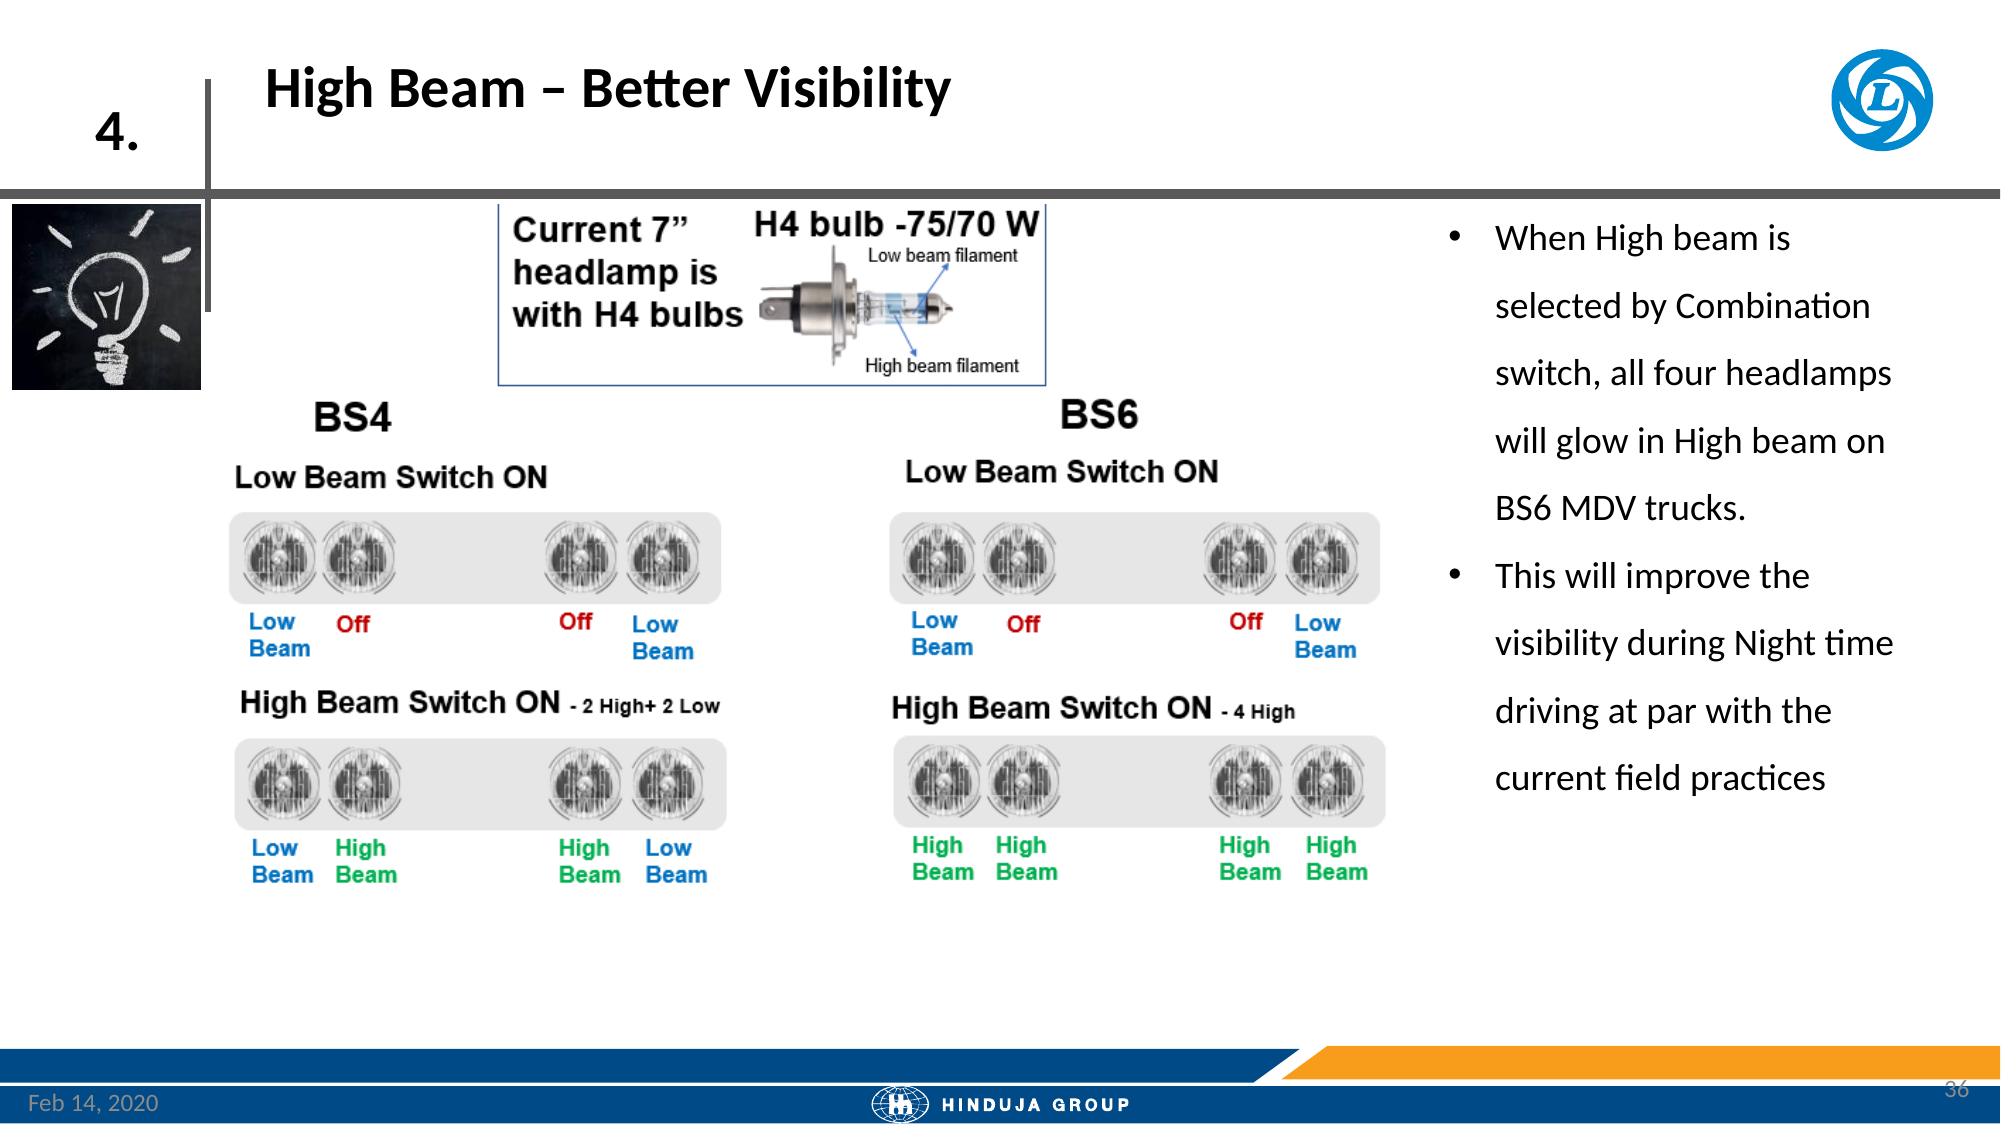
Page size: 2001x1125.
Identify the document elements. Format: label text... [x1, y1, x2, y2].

text_box When High beam is selected by Combination switch, all four headlamps will glow in High beam on BS6 MDV trucks. This will improve the visibility during Night time driving at par with the current field practices [1433, 183, 1927, 806]
text_box 4. [81, 84, 156, 170]
text_box High Beam – Better Visibility [250, 41, 968, 126]
picture [12, 204, 201, 390]
picture [225, 204, 1434, 890]
